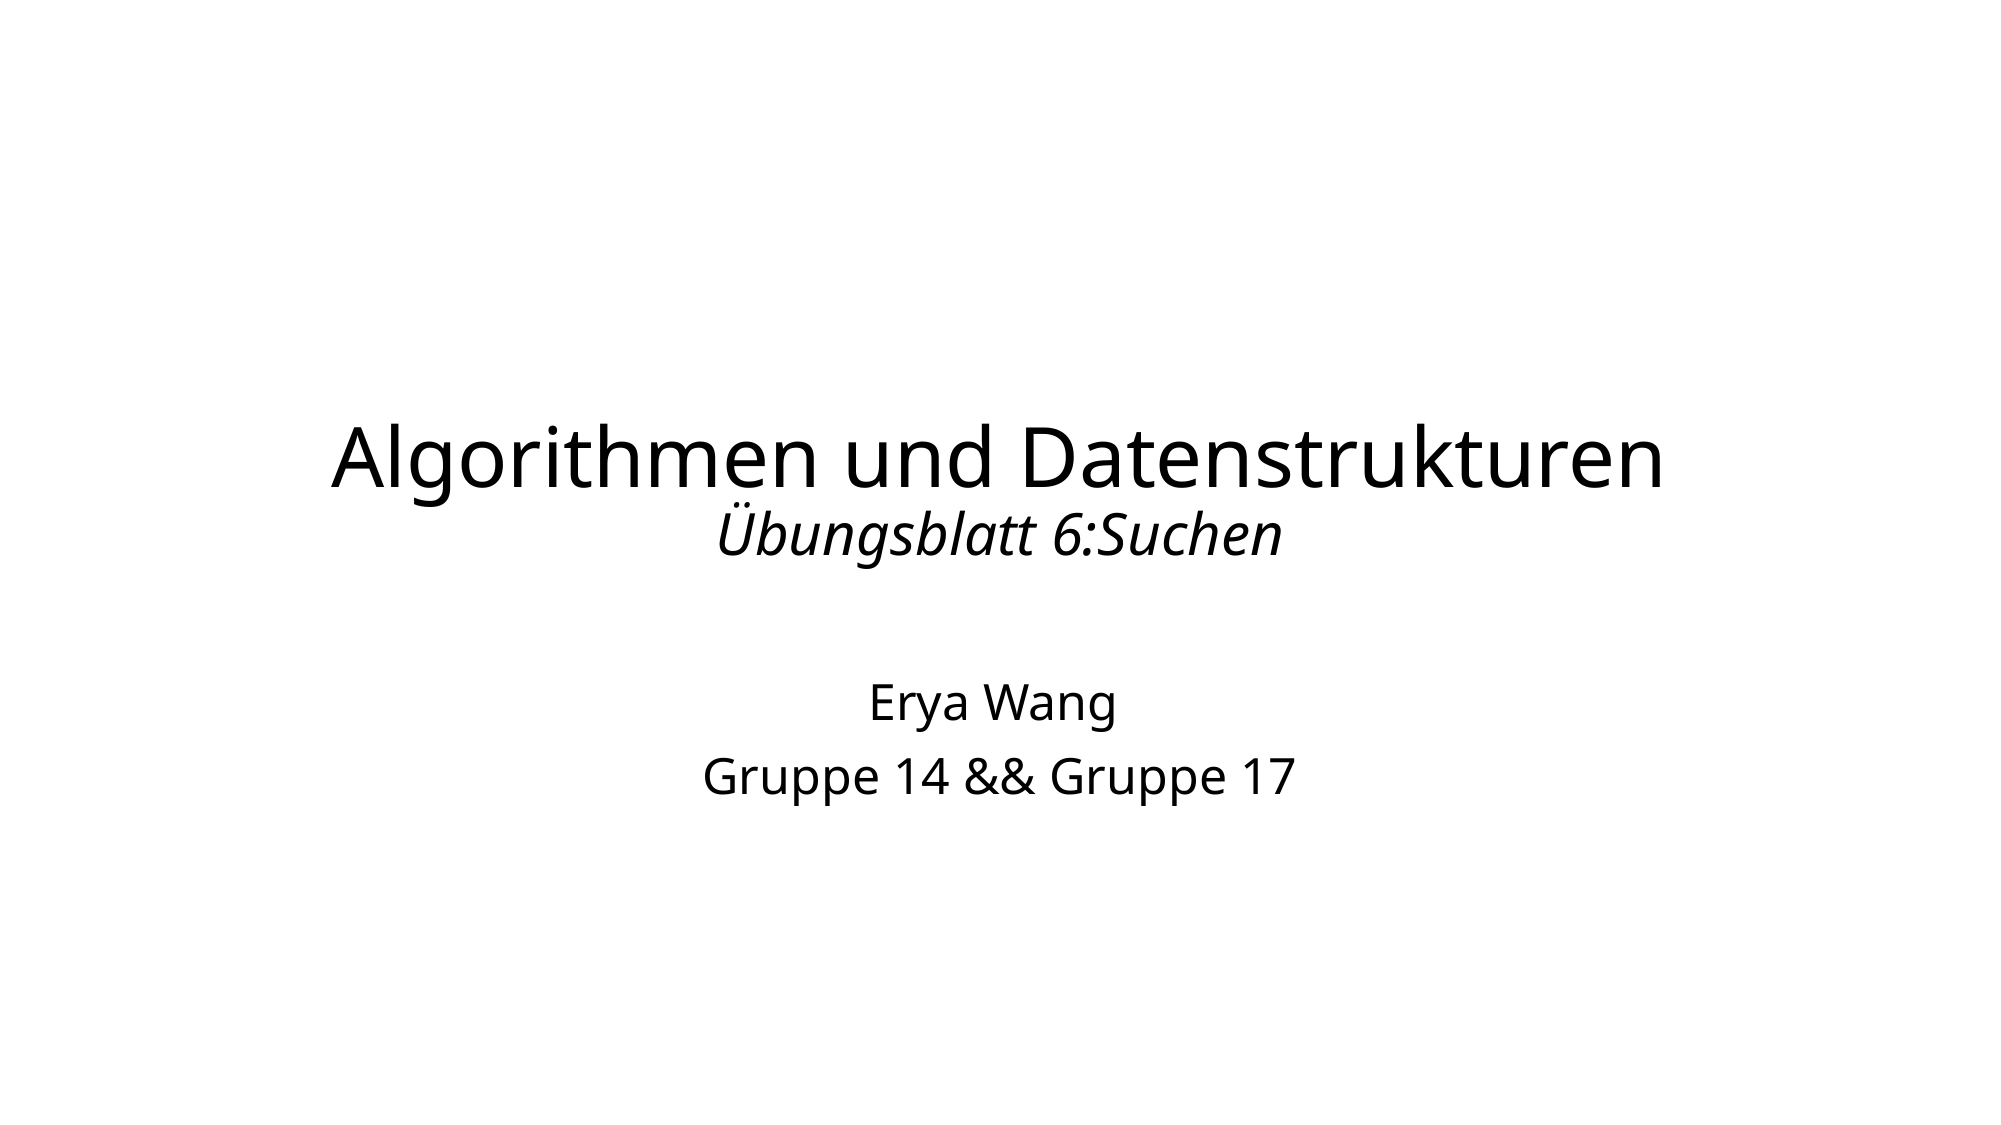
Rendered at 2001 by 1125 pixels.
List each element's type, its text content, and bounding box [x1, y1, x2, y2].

title Algorithmen und Datenstrukturen Übungsblatt 6:Suchen [249, 184, 1750, 576]
subtitle Erya Wang Gruppe 14 && Gruppe 17 [249, 669, 1750, 941]
